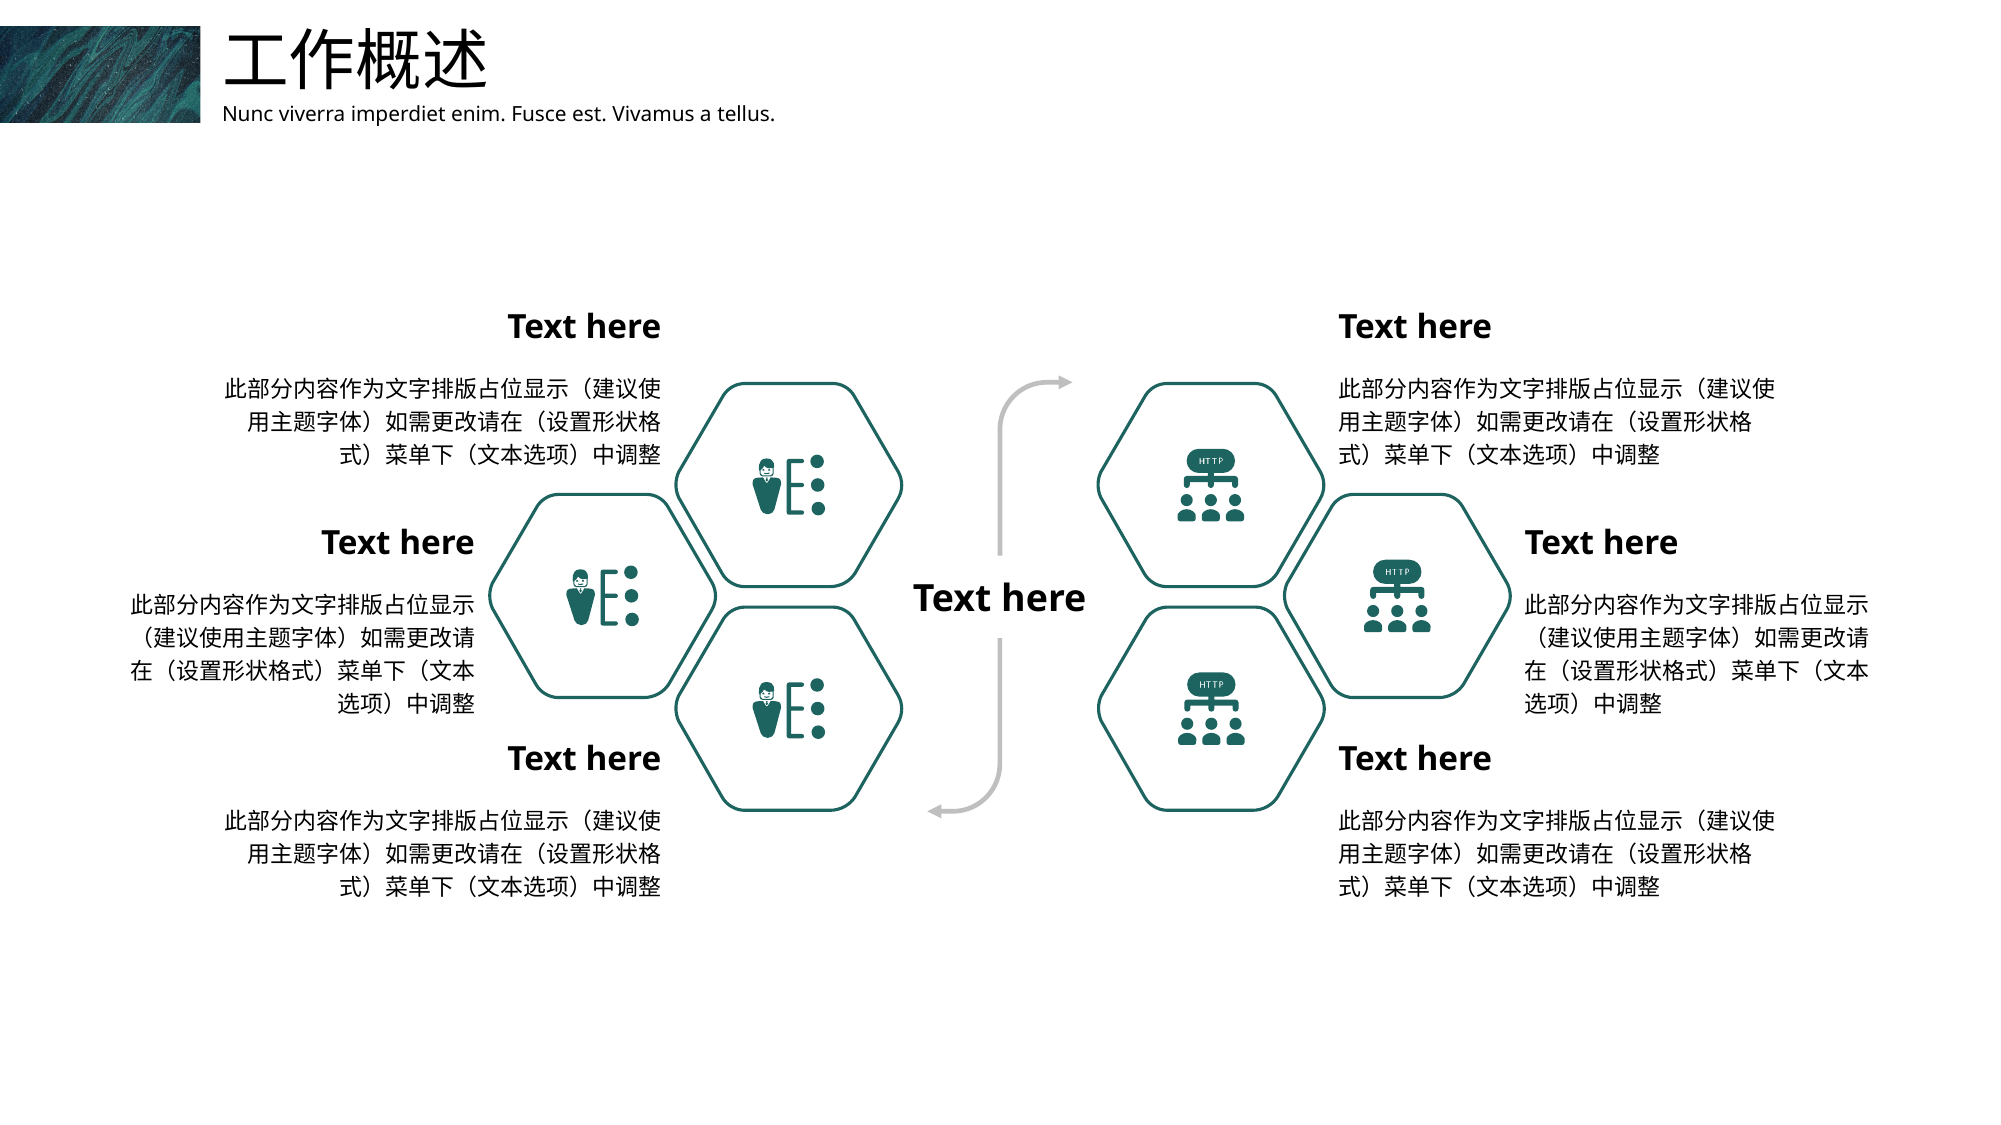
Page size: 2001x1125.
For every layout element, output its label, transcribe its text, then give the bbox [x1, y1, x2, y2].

text_box [675, 607, 902, 811]
text_box [623, 588, 640, 604]
text_box [999, 376, 1073, 555]
text_box Text here [110, 505, 491, 577]
text_box 此部分内容作为文字排版占位显示（建议使用主题字体）如需更改请在（设置形状格式）菜单下（文本选项）中调整 [1509, 577, 1890, 689]
text_box 工作概述 [207, 10, 581, 93]
text_box [1411, 603, 1432, 634]
text_box 此部分内容作为文字排版占位显示（建议使用主题字体）如需更改请在（设置形状格式）菜单下（文本选项）中调整 [110, 577, 491, 689]
text_box 此部分内容作为文字排版占位显示（建议使用主题字体）如需更改请在（设置形状格式）菜单下（文本选项）中调整 [1323, 793, 1794, 905]
text_box Text here [1323, 289, 1794, 361]
text_box [624, 611, 640, 628]
text_box Text here [1323, 721, 1794, 793]
text_box 此部分内容作为文字排版占位显示（建议使用主题字体）如需更改请在（设置形状格式）菜单下（文本选项）中调整 [206, 361, 677, 473]
text_box [491, 494, 716, 698]
text_box 此部分内容作为文字排版占位显示（建议使用主题字体）如需更改请在（设置形状格式）菜单下（文本选项）中调整 [1323, 361, 1794, 473]
text_box Text here [206, 289, 677, 361]
text_box Text here [206, 721, 677, 793]
text_box [0, 25, 201, 123]
text_box [565, 568, 596, 627]
text_box [1098, 383, 1324, 587]
text_box 此部分内容作为文字排版占位显示（建议使用主题字体）如需更改请在（设置形状格式）菜单下（文本选项）中调整 [206, 793, 677, 905]
text_box [1369, 558, 1426, 600]
text_box [1284, 494, 1509, 698]
text_box [1387, 603, 1408, 634]
text_box [1098, 607, 1325, 811]
text_box [1363, 603, 1384, 634]
text_box [623, 564, 639, 580]
text_box [675, 383, 902, 587]
text_box [599, 568, 619, 627]
text_box Text here [884, 555, 1115, 638]
text_box [927, 638, 1000, 818]
text_box Nunc viverra imperdiet enim. Fusce est. Vivamus a tellus. [207, 93, 813, 133]
text_box Text here [1509, 505, 1890, 577]
